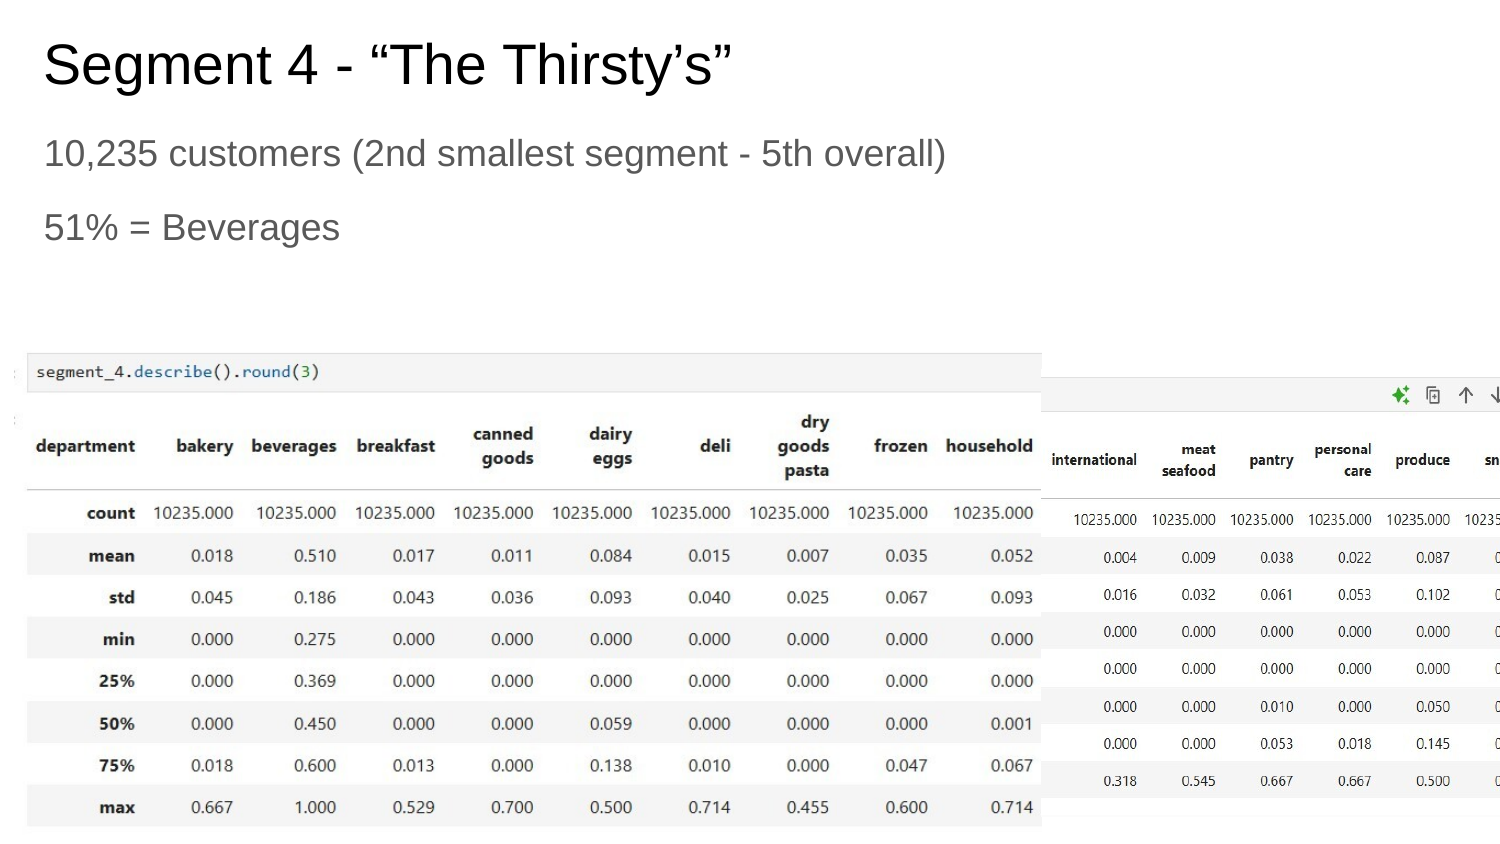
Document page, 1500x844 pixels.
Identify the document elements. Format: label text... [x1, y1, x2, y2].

list 10,235 customers (2nd smallest segment - 5th overall) 51% = Beverages [28, 111, 1427, 368]
picture [14, 342, 1500, 844]
title Segment 4 - “The Thirsty’s” [28, 17, 1427, 111]
